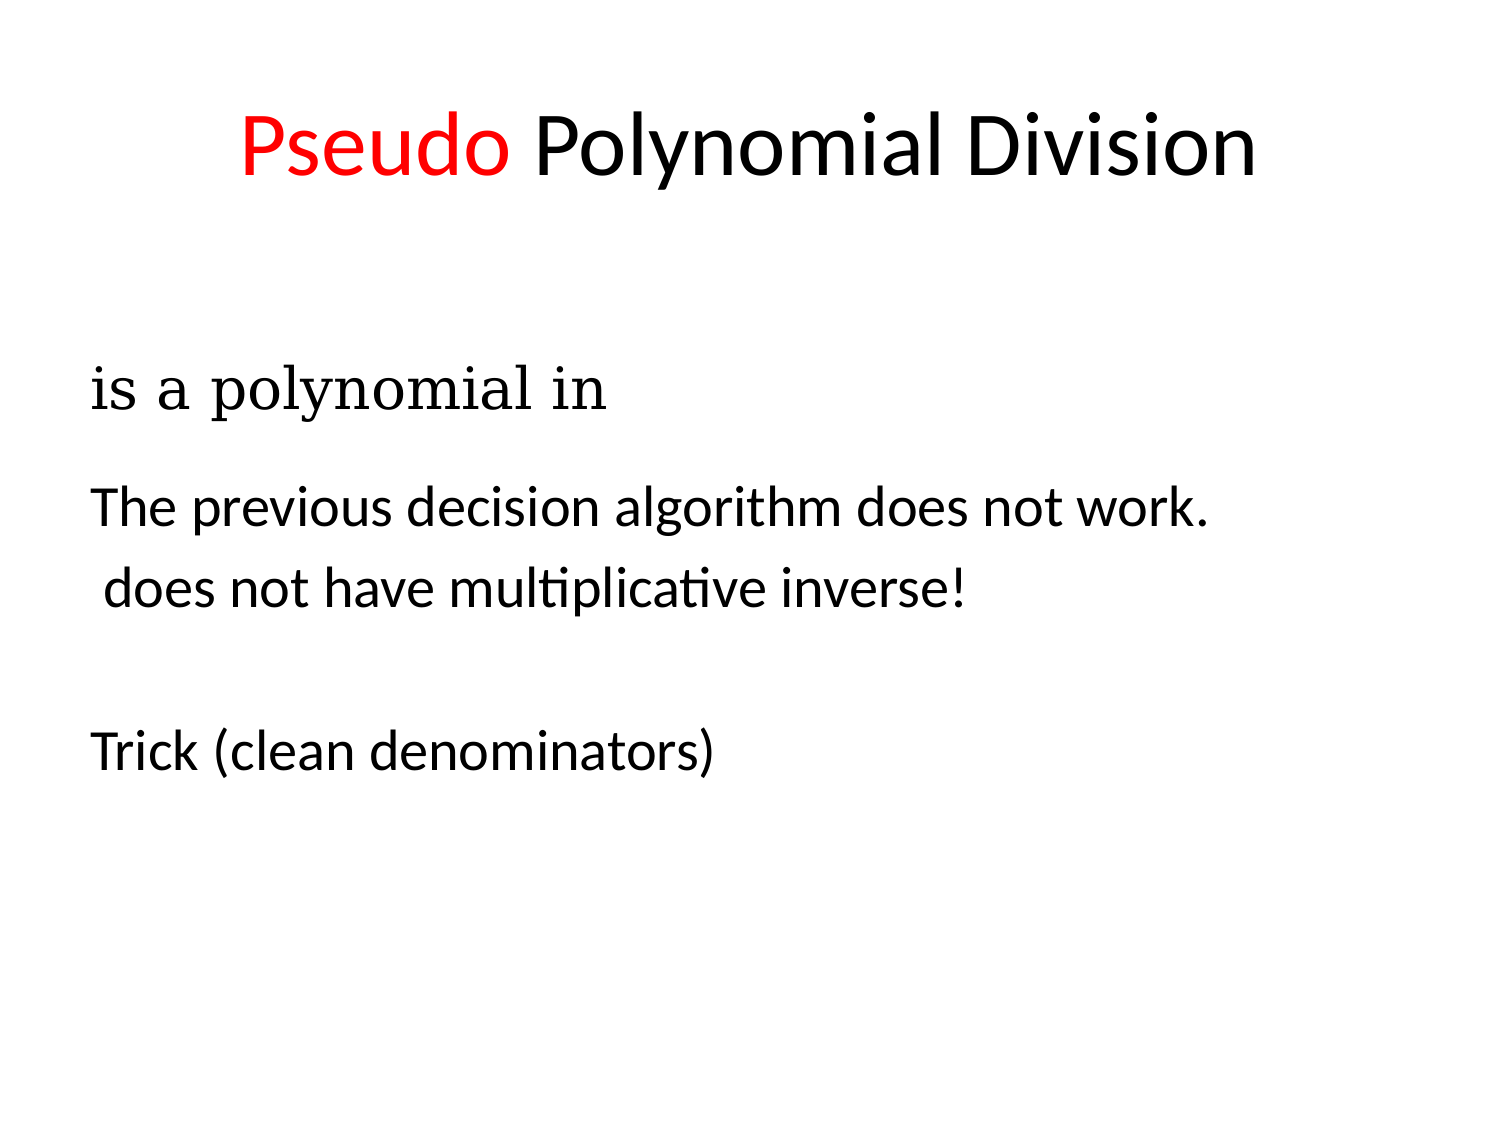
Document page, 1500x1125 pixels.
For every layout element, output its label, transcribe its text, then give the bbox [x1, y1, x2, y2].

title Pseudo Polynomial Division [75, 45, 1425, 233]
